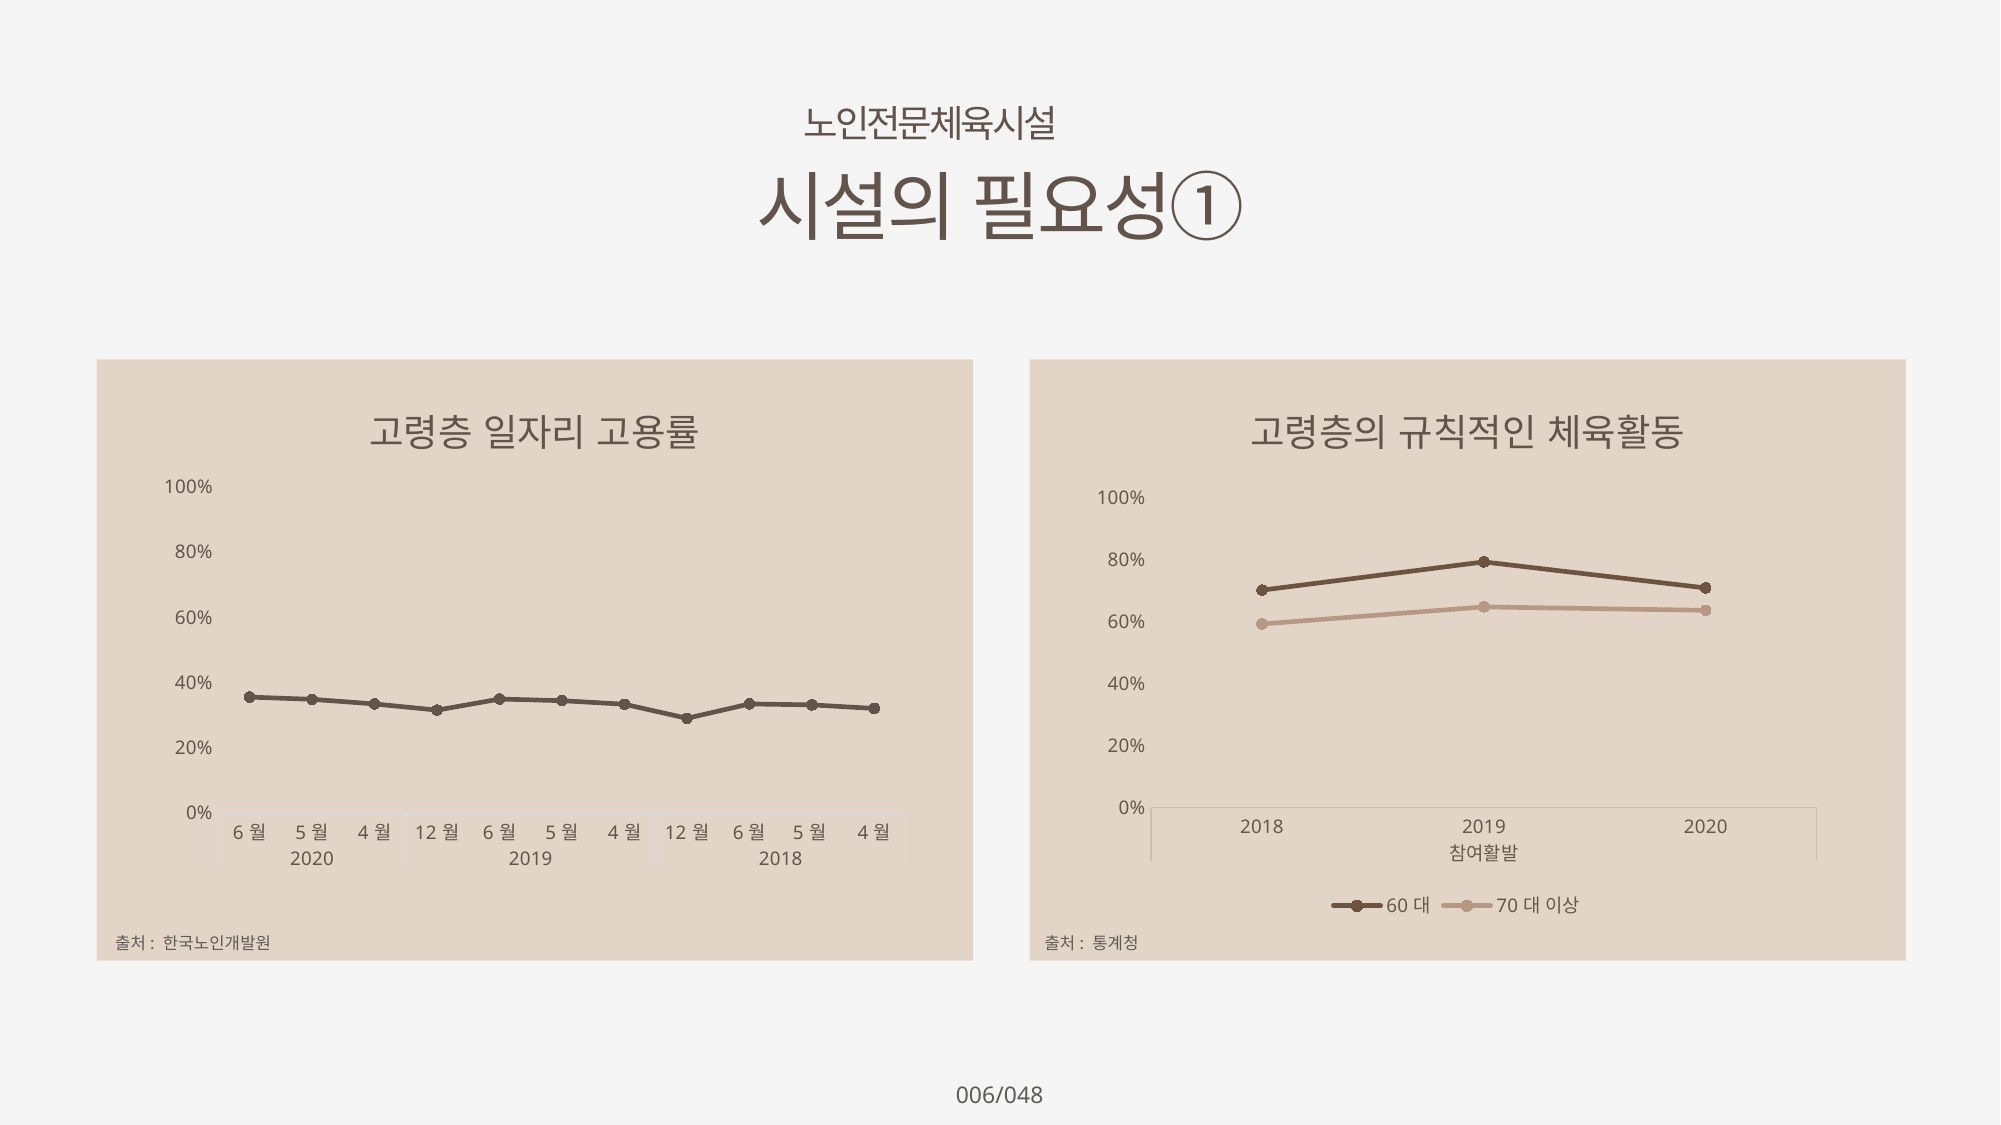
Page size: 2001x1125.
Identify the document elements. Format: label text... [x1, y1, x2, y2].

text_box 006/048 [941, 1073, 1059, 1116]
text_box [96, 359, 974, 961]
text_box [1029, 359, 1907, 961]
text_box 노인전문체육시설 [789, 92, 1226, 152]
text_box 시설의 필요성① [741, 152, 1259, 258]
